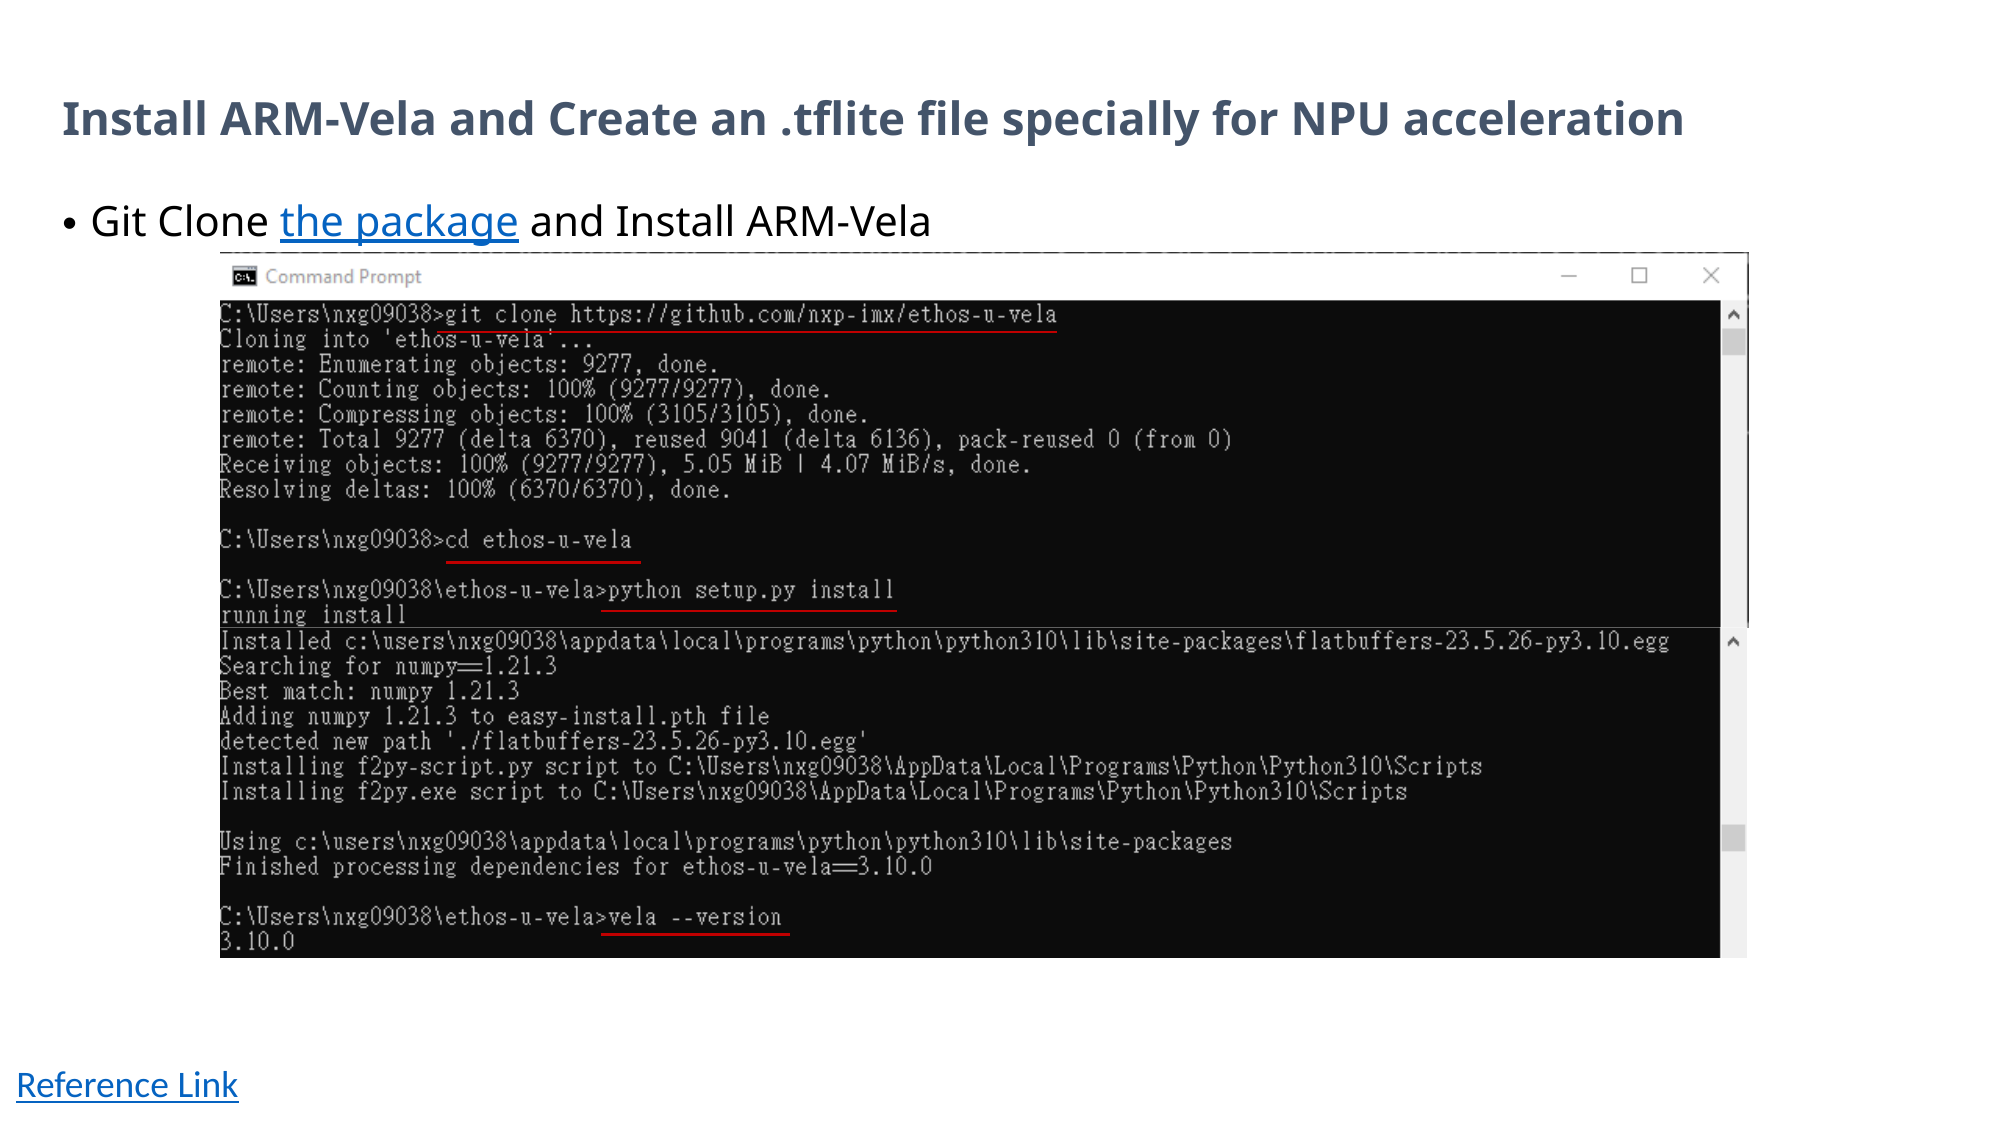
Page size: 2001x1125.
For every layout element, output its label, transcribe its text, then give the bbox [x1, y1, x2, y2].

picture [220, 252, 1749, 958]
text_box Reference Link [1, 1053, 254, 1113]
title Install ARM-Vela and Create an .tflite file specially for NPU acceleration [62, 61, 1938, 173]
list Git Clone the package and Install ARM-Vela [62, 188, 1938, 974]
